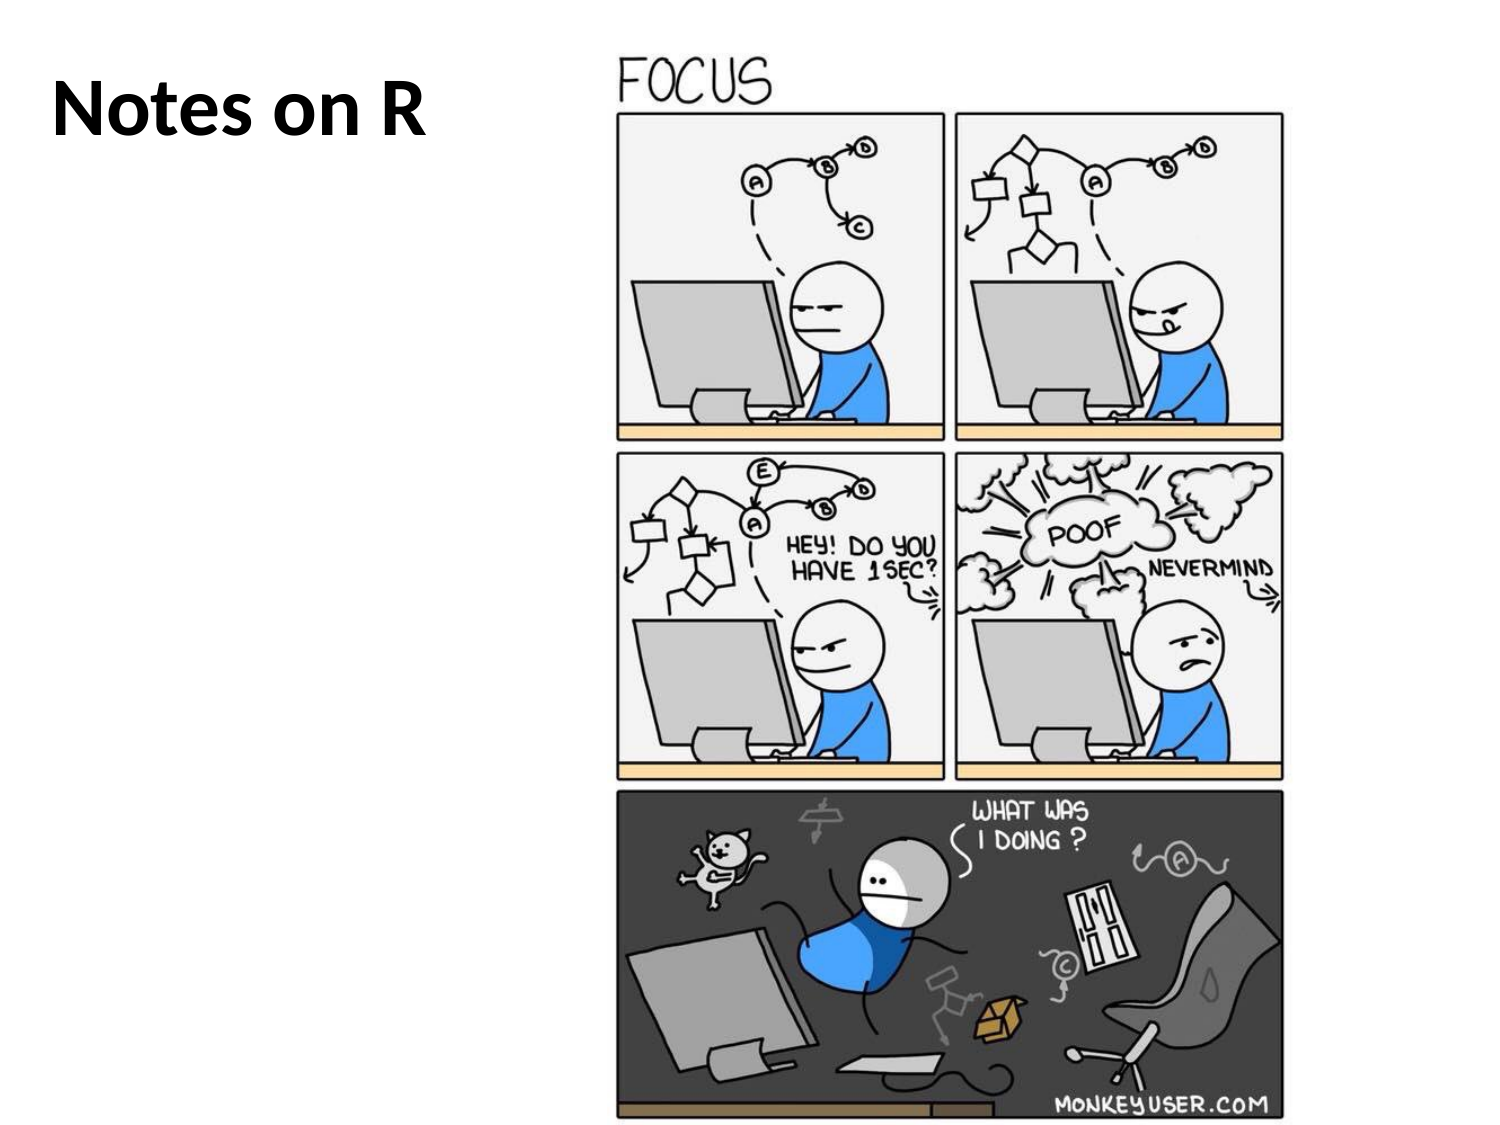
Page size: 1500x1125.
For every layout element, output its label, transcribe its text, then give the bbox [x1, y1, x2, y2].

picture [607, 43, 1297, 1125]
text_box Notes on R [36, 45, 443, 160]
